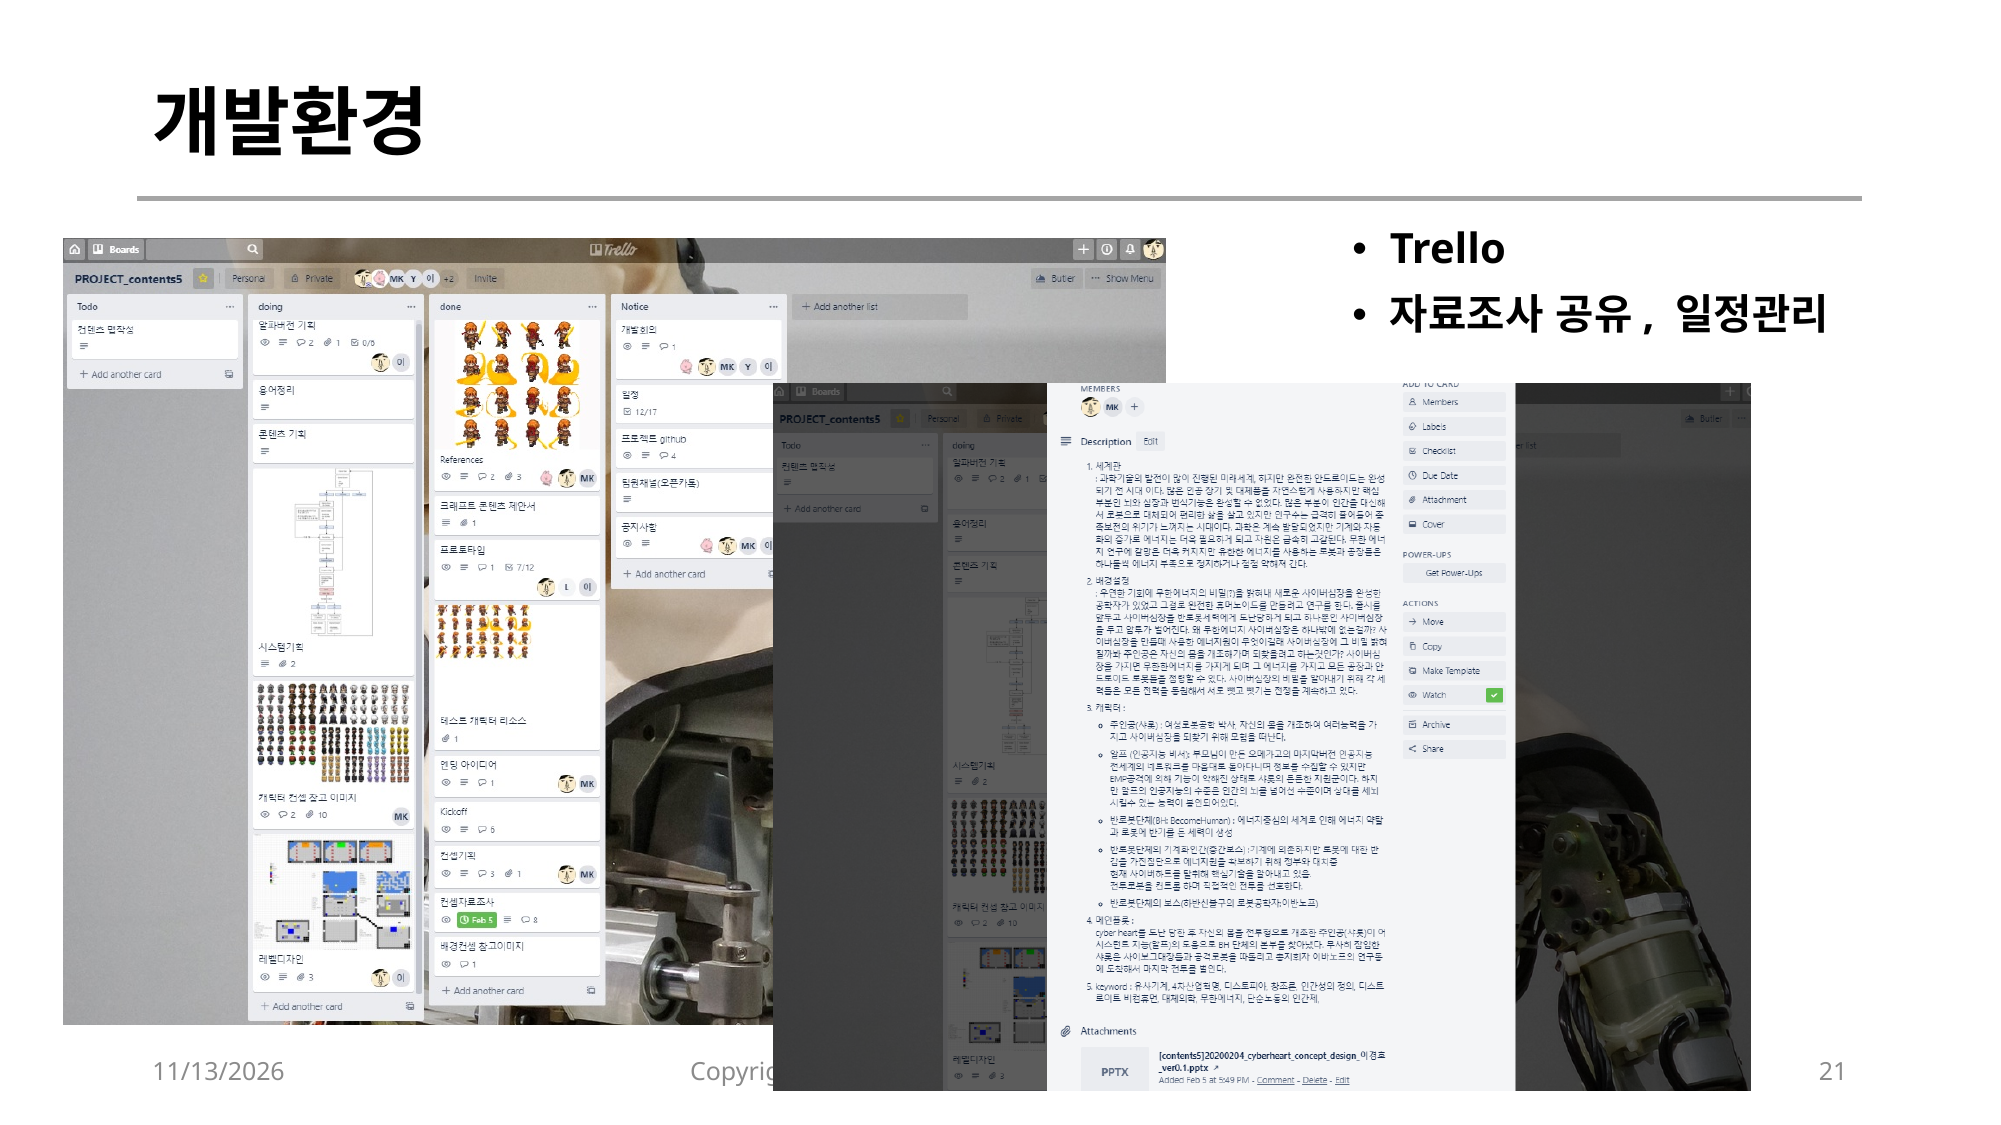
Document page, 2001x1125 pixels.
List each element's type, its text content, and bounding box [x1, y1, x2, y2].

picture [63, 238, 1751, 1091]
title 개발환경 [137, 59, 1863, 191]
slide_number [137, 1042, 588, 1103]
footer Copyright(c)2020. All rights reserved by Kyungho.lee. [662, 1042, 1338, 1103]
slide_number 21 [1412, 1042, 1863, 1103]
list Trello 자료조사 공유, 일정관리 [1337, 220, 1863, 1042]
